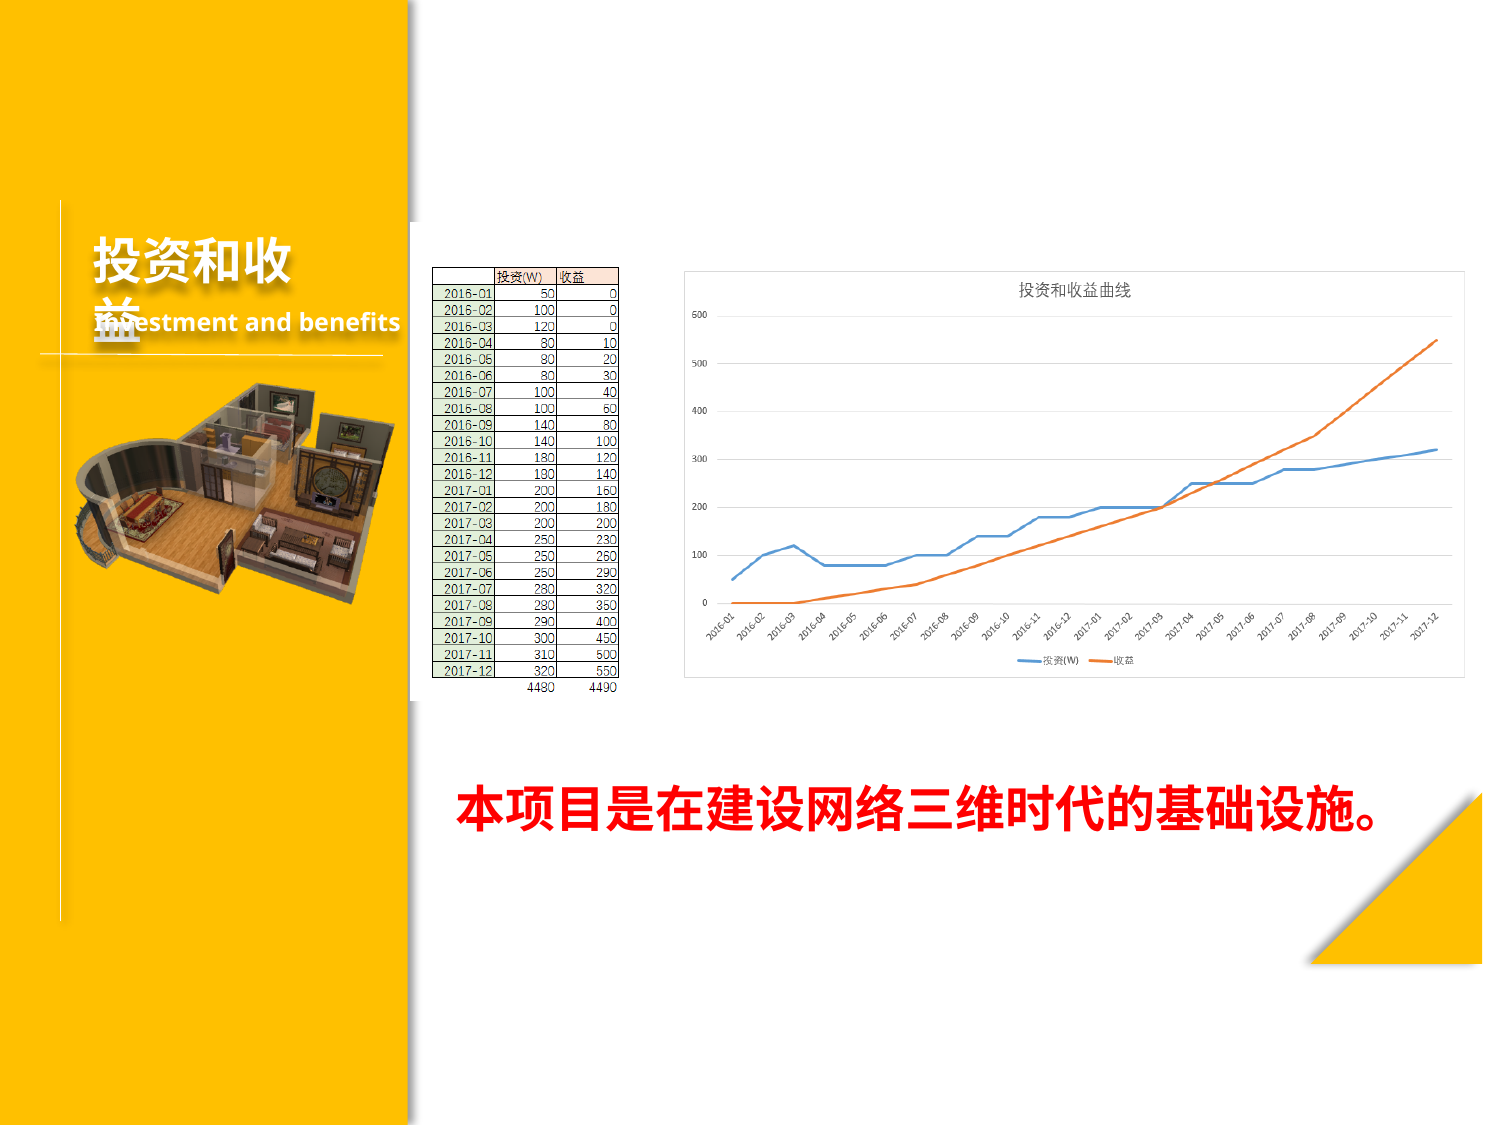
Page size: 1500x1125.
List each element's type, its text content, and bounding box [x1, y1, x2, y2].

text_box Investment and benefits [78, 299, 410, 344]
text_box [1308, 789, 1484, 965]
text_box [0, 0, 409, 1125]
text_box 投资和收益 [78, 222, 355, 299]
picture [67, 377, 401, 609]
picture [410, 222, 1465, 701]
text_box 本项目是在建设网络三维时代的基础设施。 [440, 769, 1421, 845]
